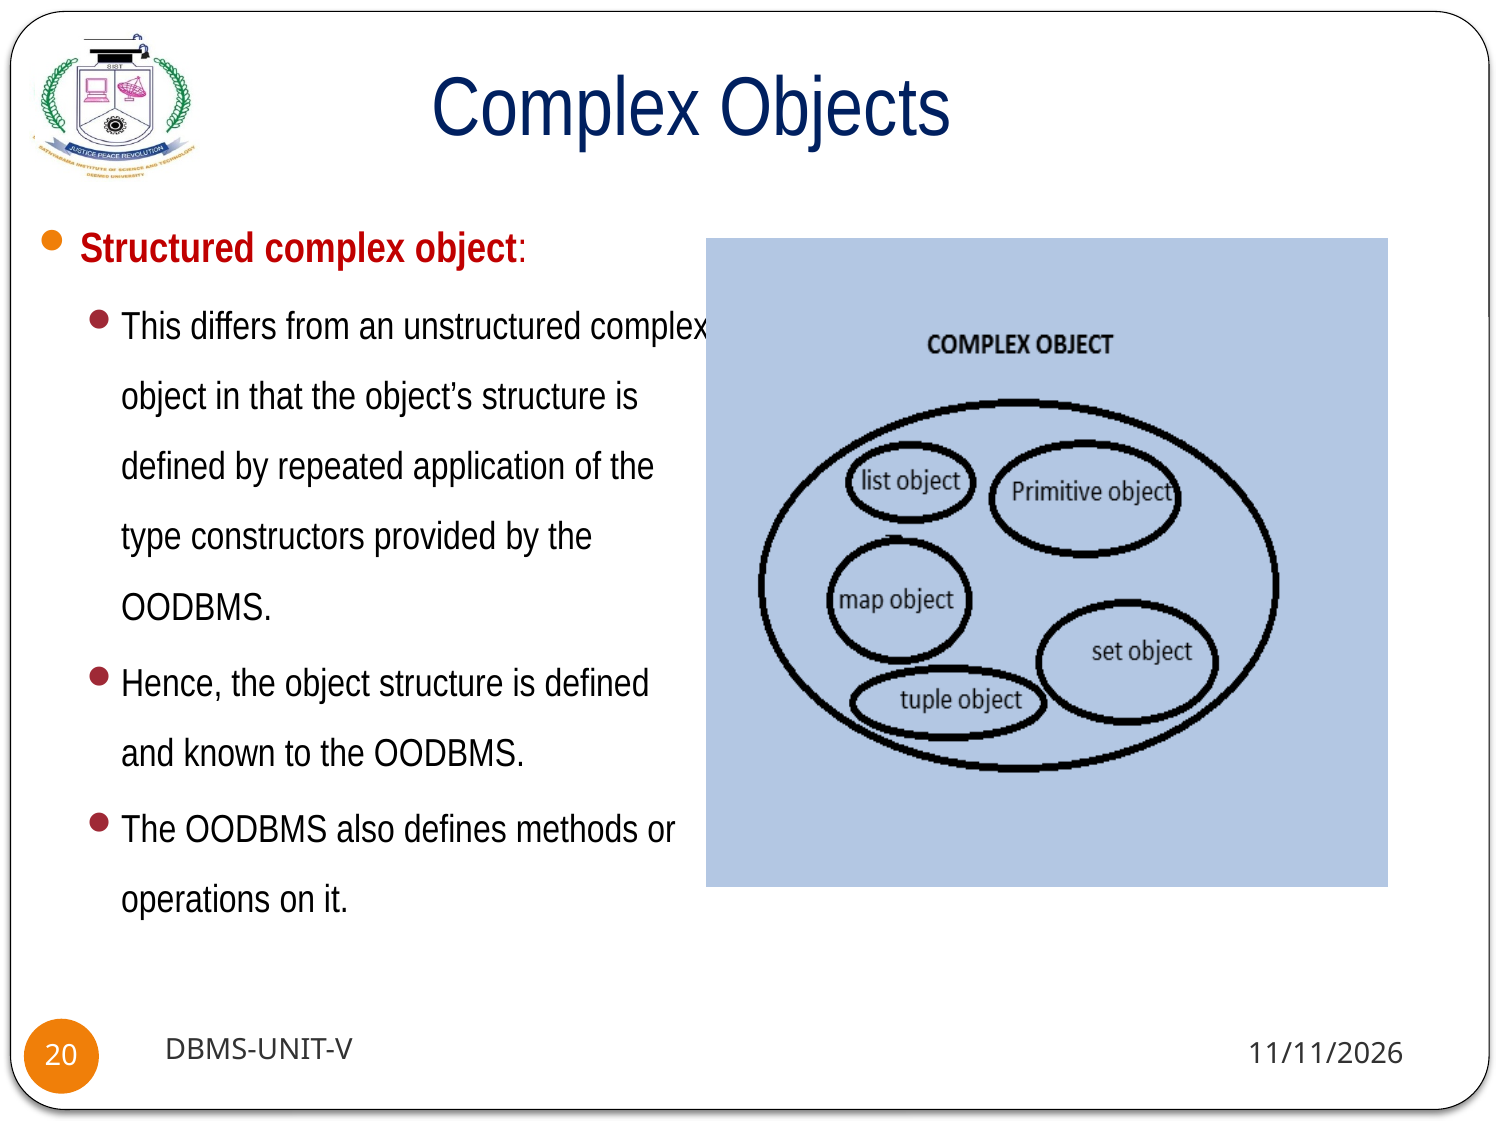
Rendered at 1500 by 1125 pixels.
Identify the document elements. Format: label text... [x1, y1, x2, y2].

footer DBMS-UNIT-V [150, 1012, 800, 1088]
slide_number 20 [23, 1018, 99, 1094]
text_box Structured complex object: This differs from an unstructured complex object in that the object’s structure is defined by repeated application of the type constructors provided by the OODBMS. Hence, the object structure is defined and known to the OODBMS. The OODBMS also defines methods or operations on it. [23, 187, 727, 938]
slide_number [1012, 1015, 1419, 1094]
title Complex Objects [61, 4, 1341, 167]
picture [705, 237, 1389, 887]
picture [29, 30, 200, 182]
